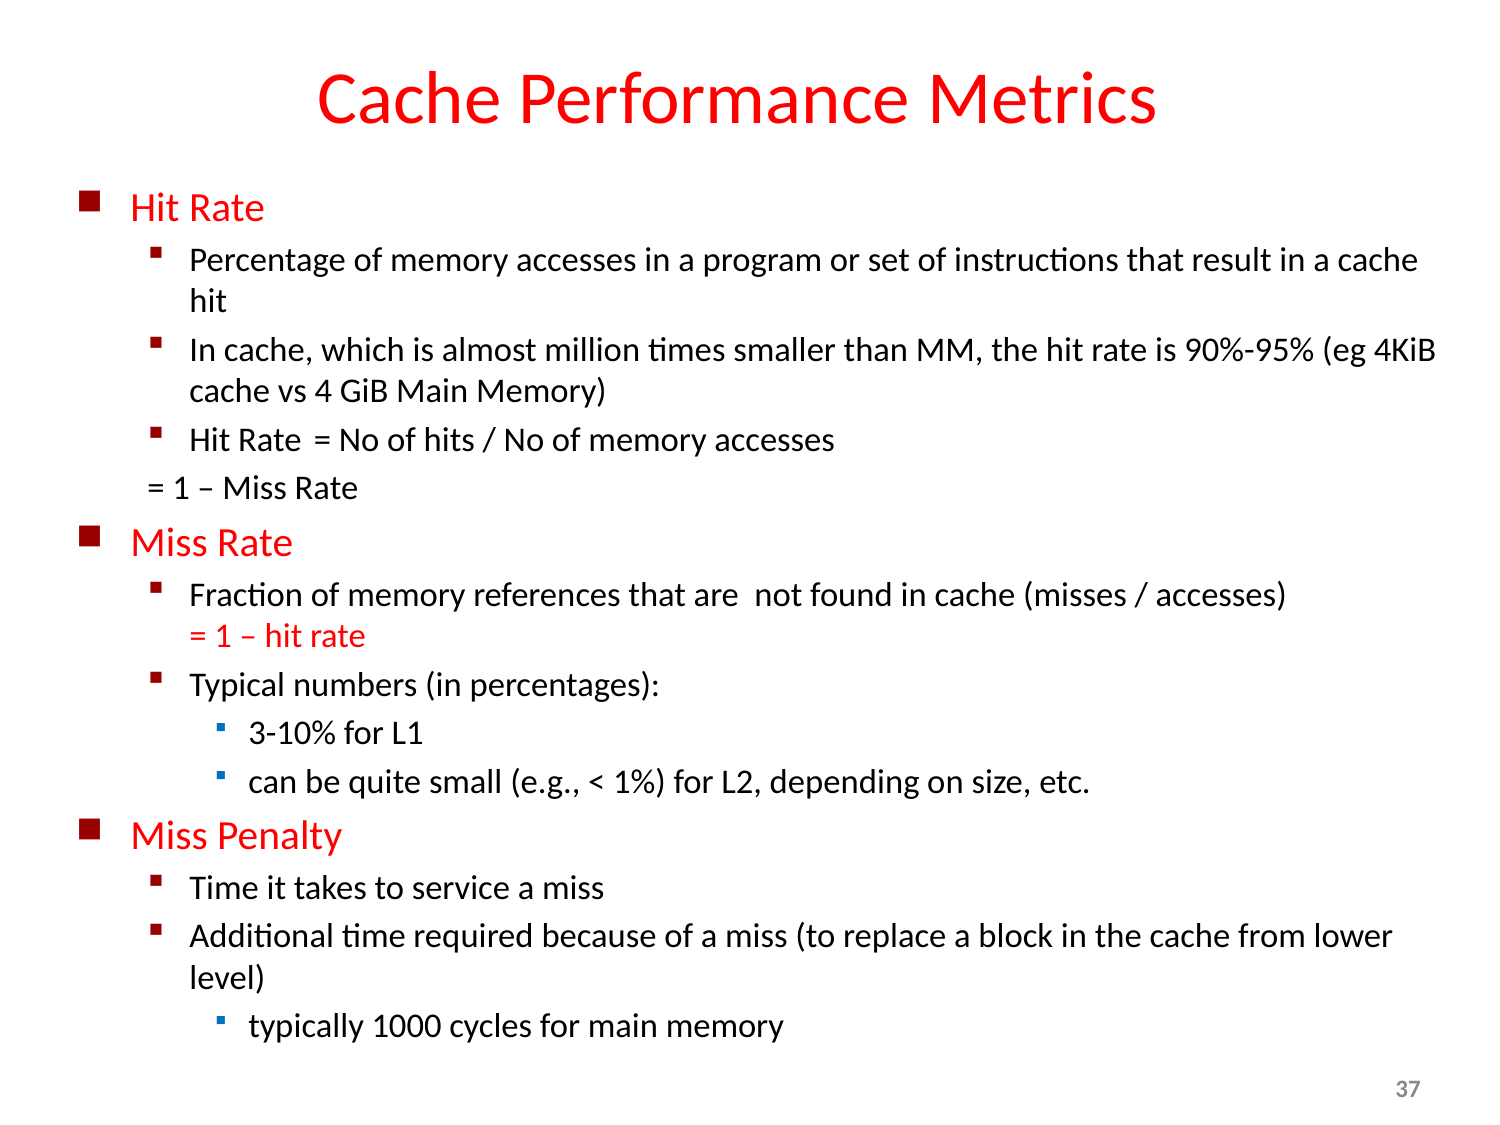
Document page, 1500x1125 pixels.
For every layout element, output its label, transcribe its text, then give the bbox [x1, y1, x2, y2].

list Hit Rate Percentage of memory accesses in a program or set of instructions that result in a cache hit In cache, which is almost million times smaller than MM, the hit rate is 90%-95% (eg 4KiB cache vs 4 GiB Main Memory) Hit Rate = No of hits / No of memory accesses = 1 – Miss Rate Miss Rate Fraction of memory references that are not found in cache (misses / accesses) = 1 – hit rate Typical numbers (in percentages): 3-10% for L1 can be quite small (e.g., < 1%) for L2, depending on size, etc. Miss Penalty Time it takes to service a miss Additional time required because of a miss (to replace a block in the cache from lower level) typically 1000 cycles for main memory [65, 172, 1475, 1059]
title Cache Performance Metrics [63, 30, 1412, 156]
